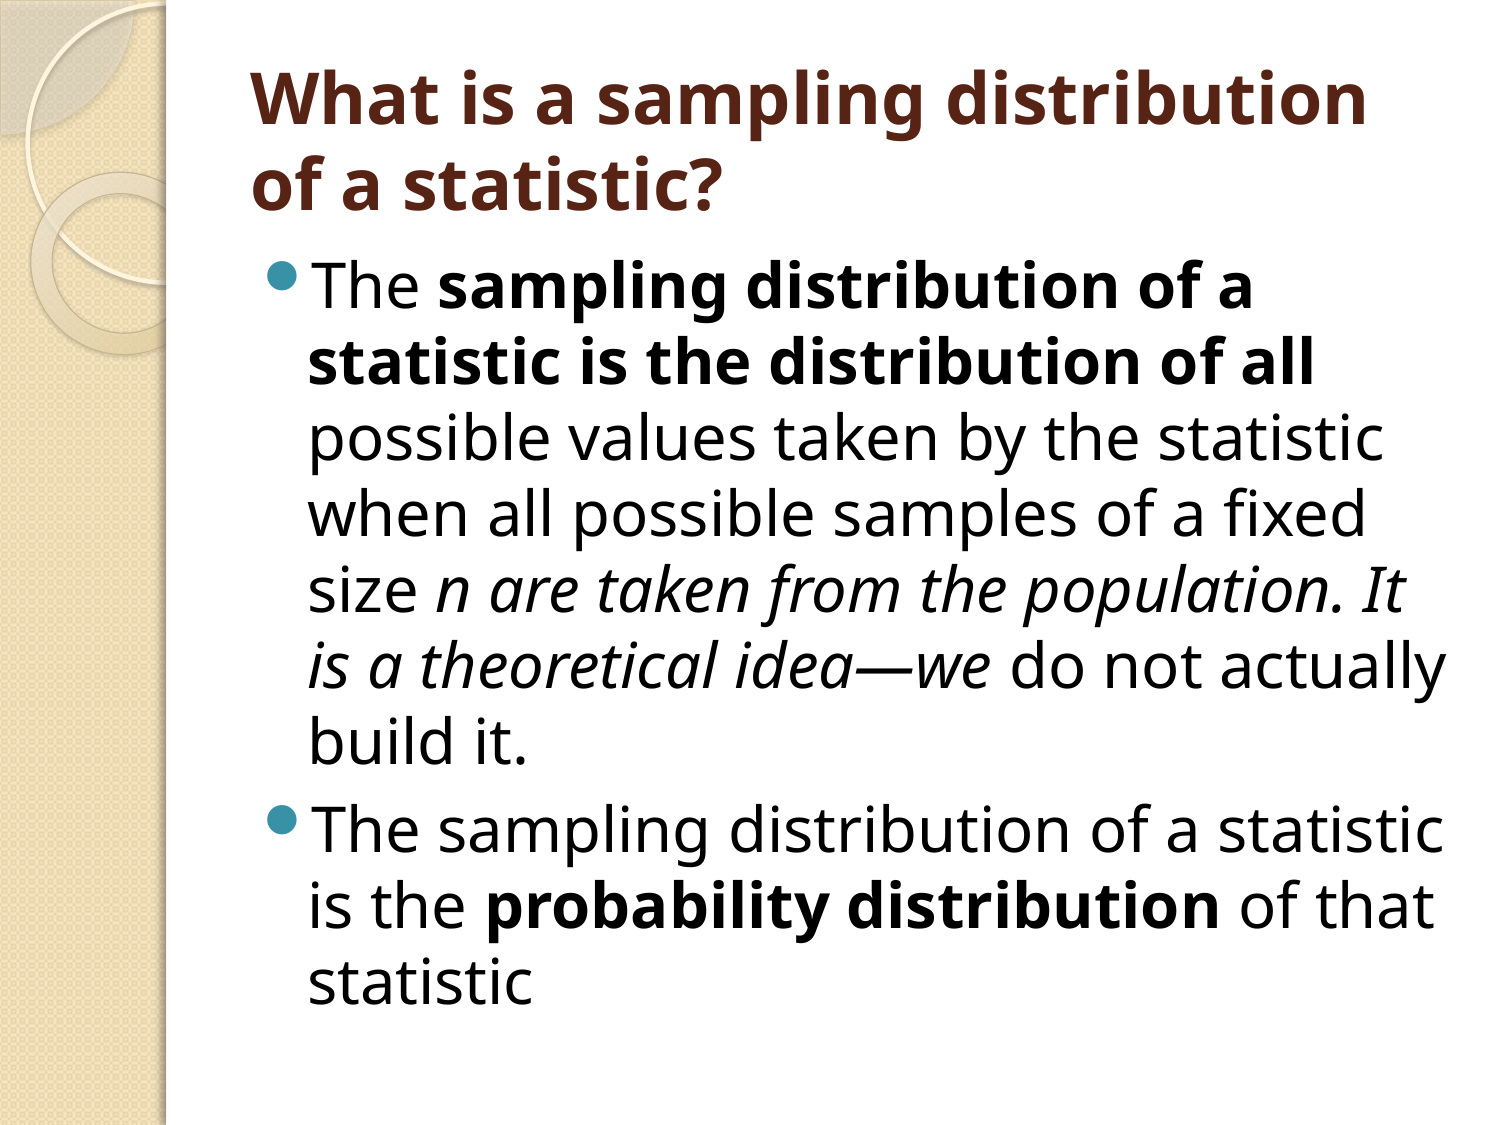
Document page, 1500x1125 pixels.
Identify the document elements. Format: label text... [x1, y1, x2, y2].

title What is a sampling distribution of a statistic? [235, 45, 1466, 233]
list The sampling distribution of a statistic is the distribution of all possible values taken by the statistic when all possible samples of a fixed size n are taken from the population. It is a theoretical idea—we do not actually build it. The sampling distribution of a statistic is the probability distribution of that statistic [235, 237, 1466, 1025]
